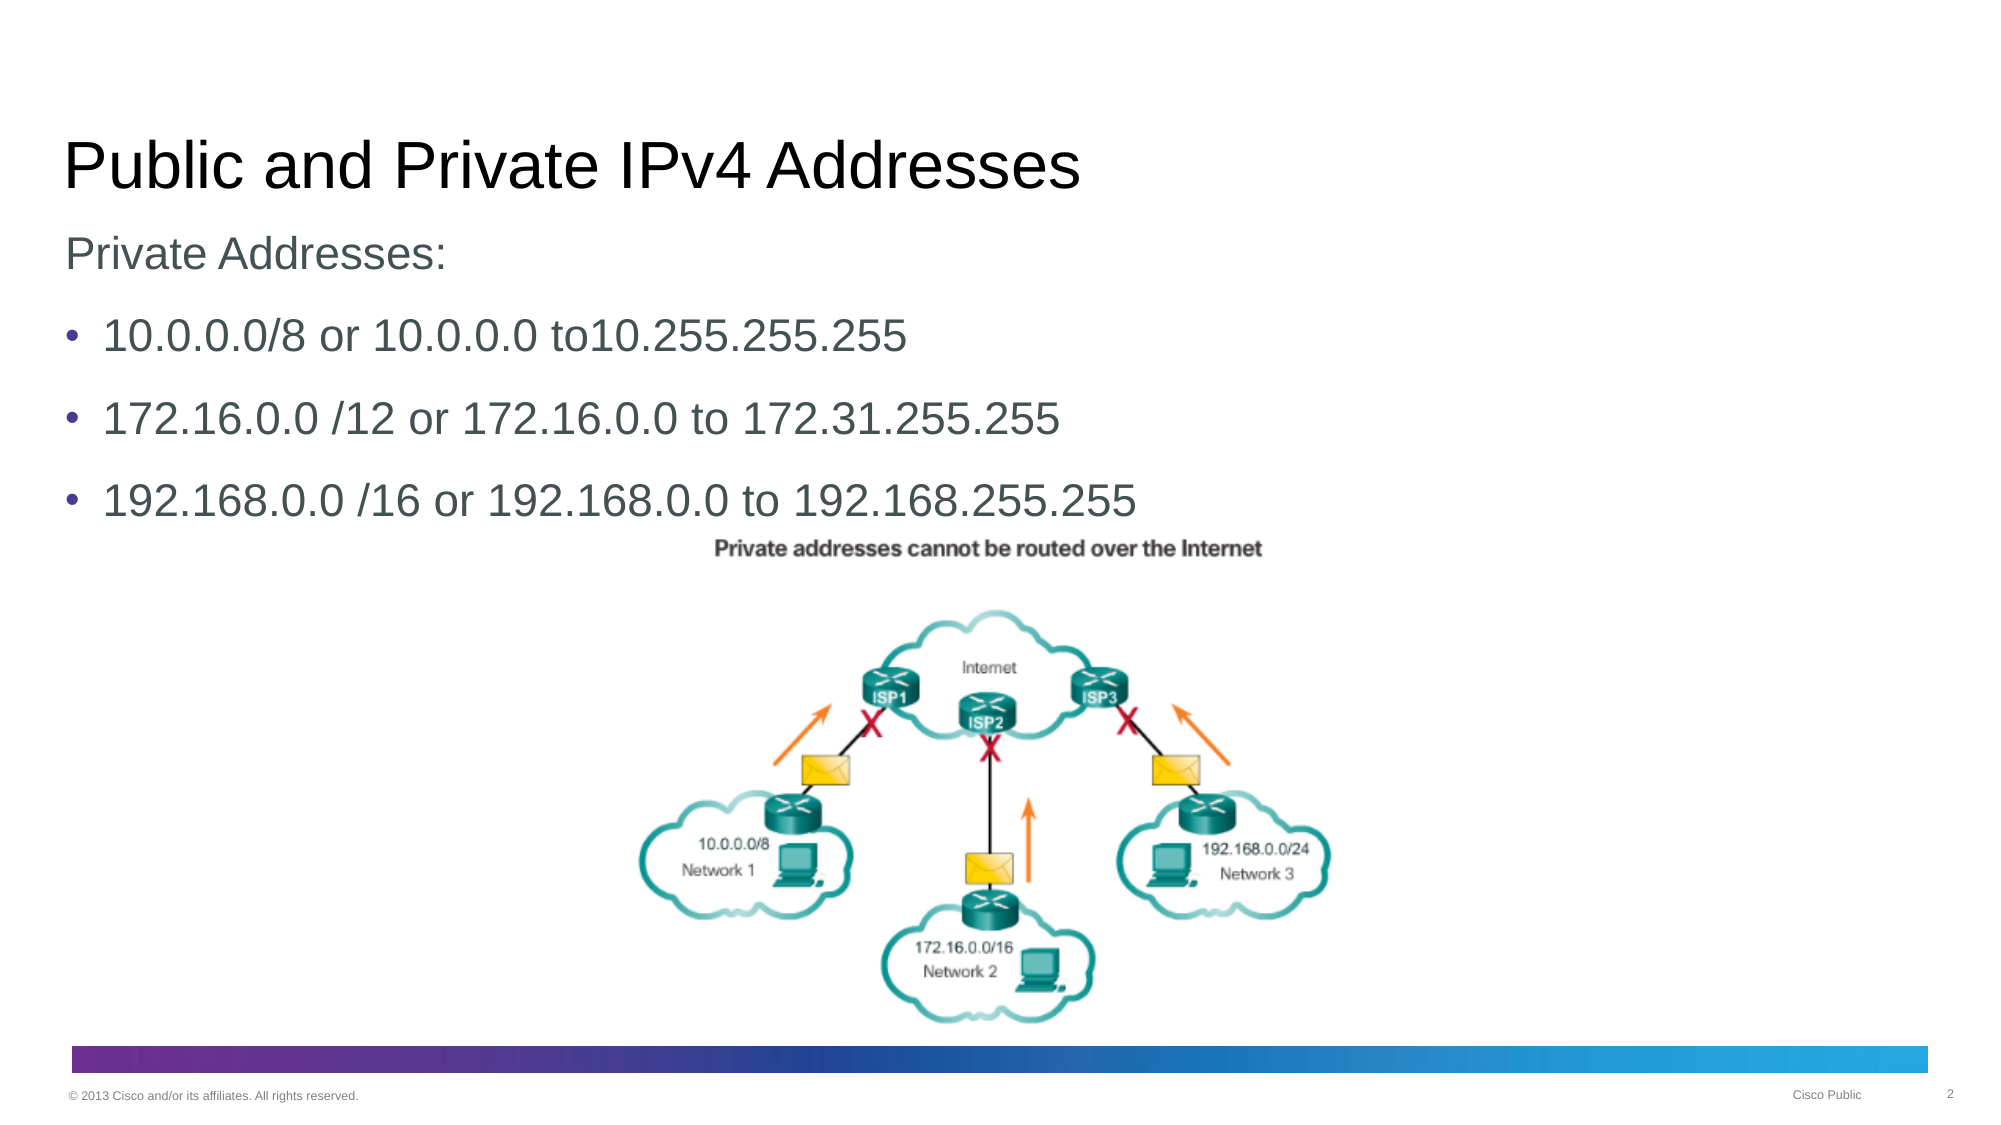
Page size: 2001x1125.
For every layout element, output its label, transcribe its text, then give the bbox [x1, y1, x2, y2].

picture [624, 533, 1376, 1045]
title Public and Private IPv4 Addresses [50, 70, 1929, 209]
list Private Addresses: 10.0.0.0/8 or 10.0.0.0 to10.255.255.255 172.16.0.0 /12 or 172.16.0.0 to 172.31.255.255 192.168.0.0 /16 or 192.168.0.0 to 192.168.255.255 [50, 220, 1926, 1035]
picture [72, 1046, 1928, 1073]
